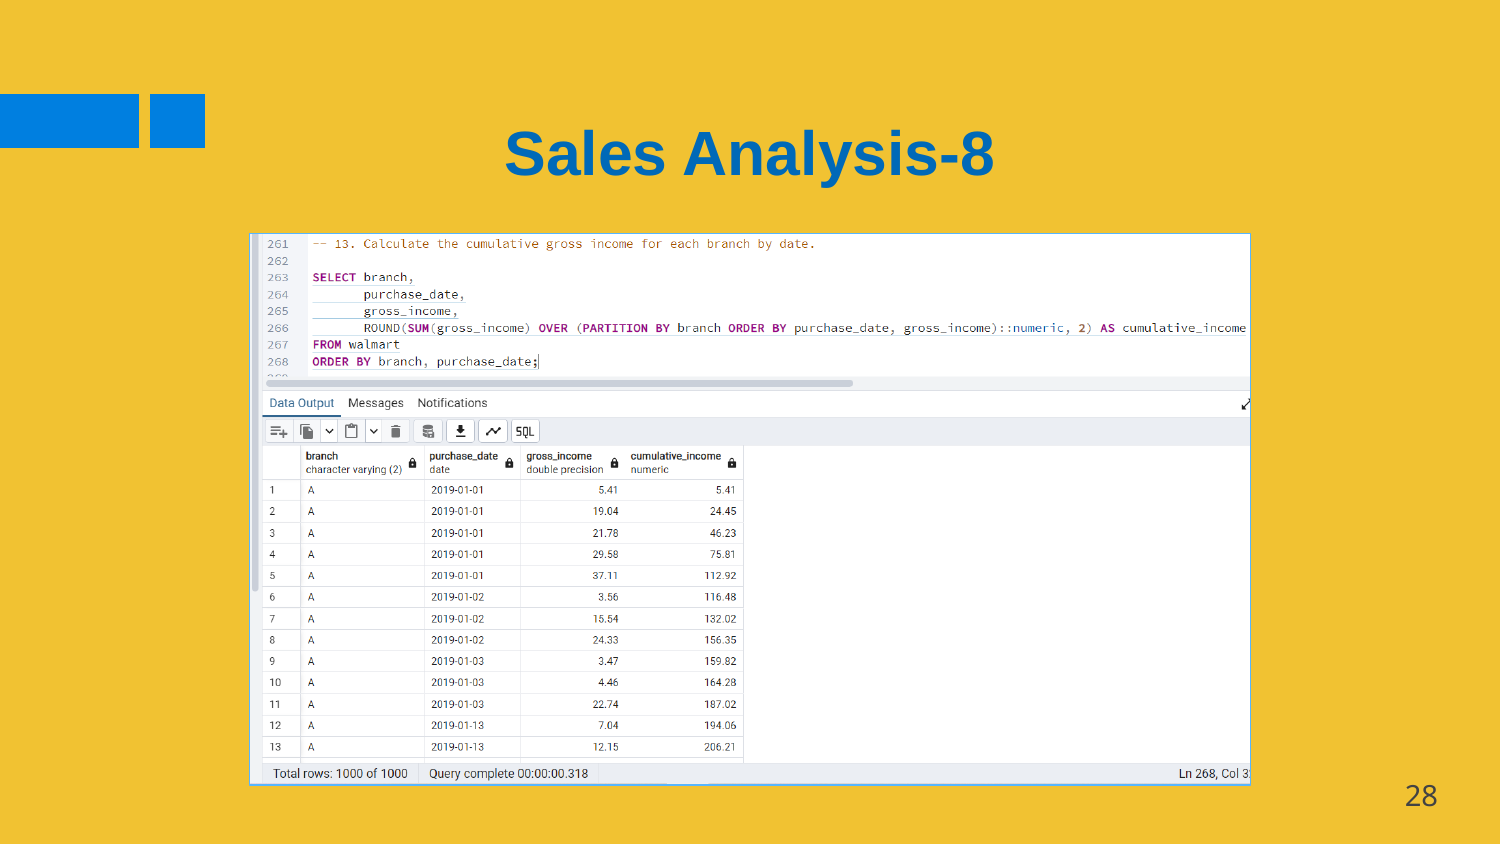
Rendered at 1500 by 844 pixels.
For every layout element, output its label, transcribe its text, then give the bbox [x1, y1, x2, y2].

picture [249, 233, 1251, 785]
slide_number ‹#› [1389, 764, 1480, 830]
text_box Sales Analysis-8 [341, 105, 1159, 197]
